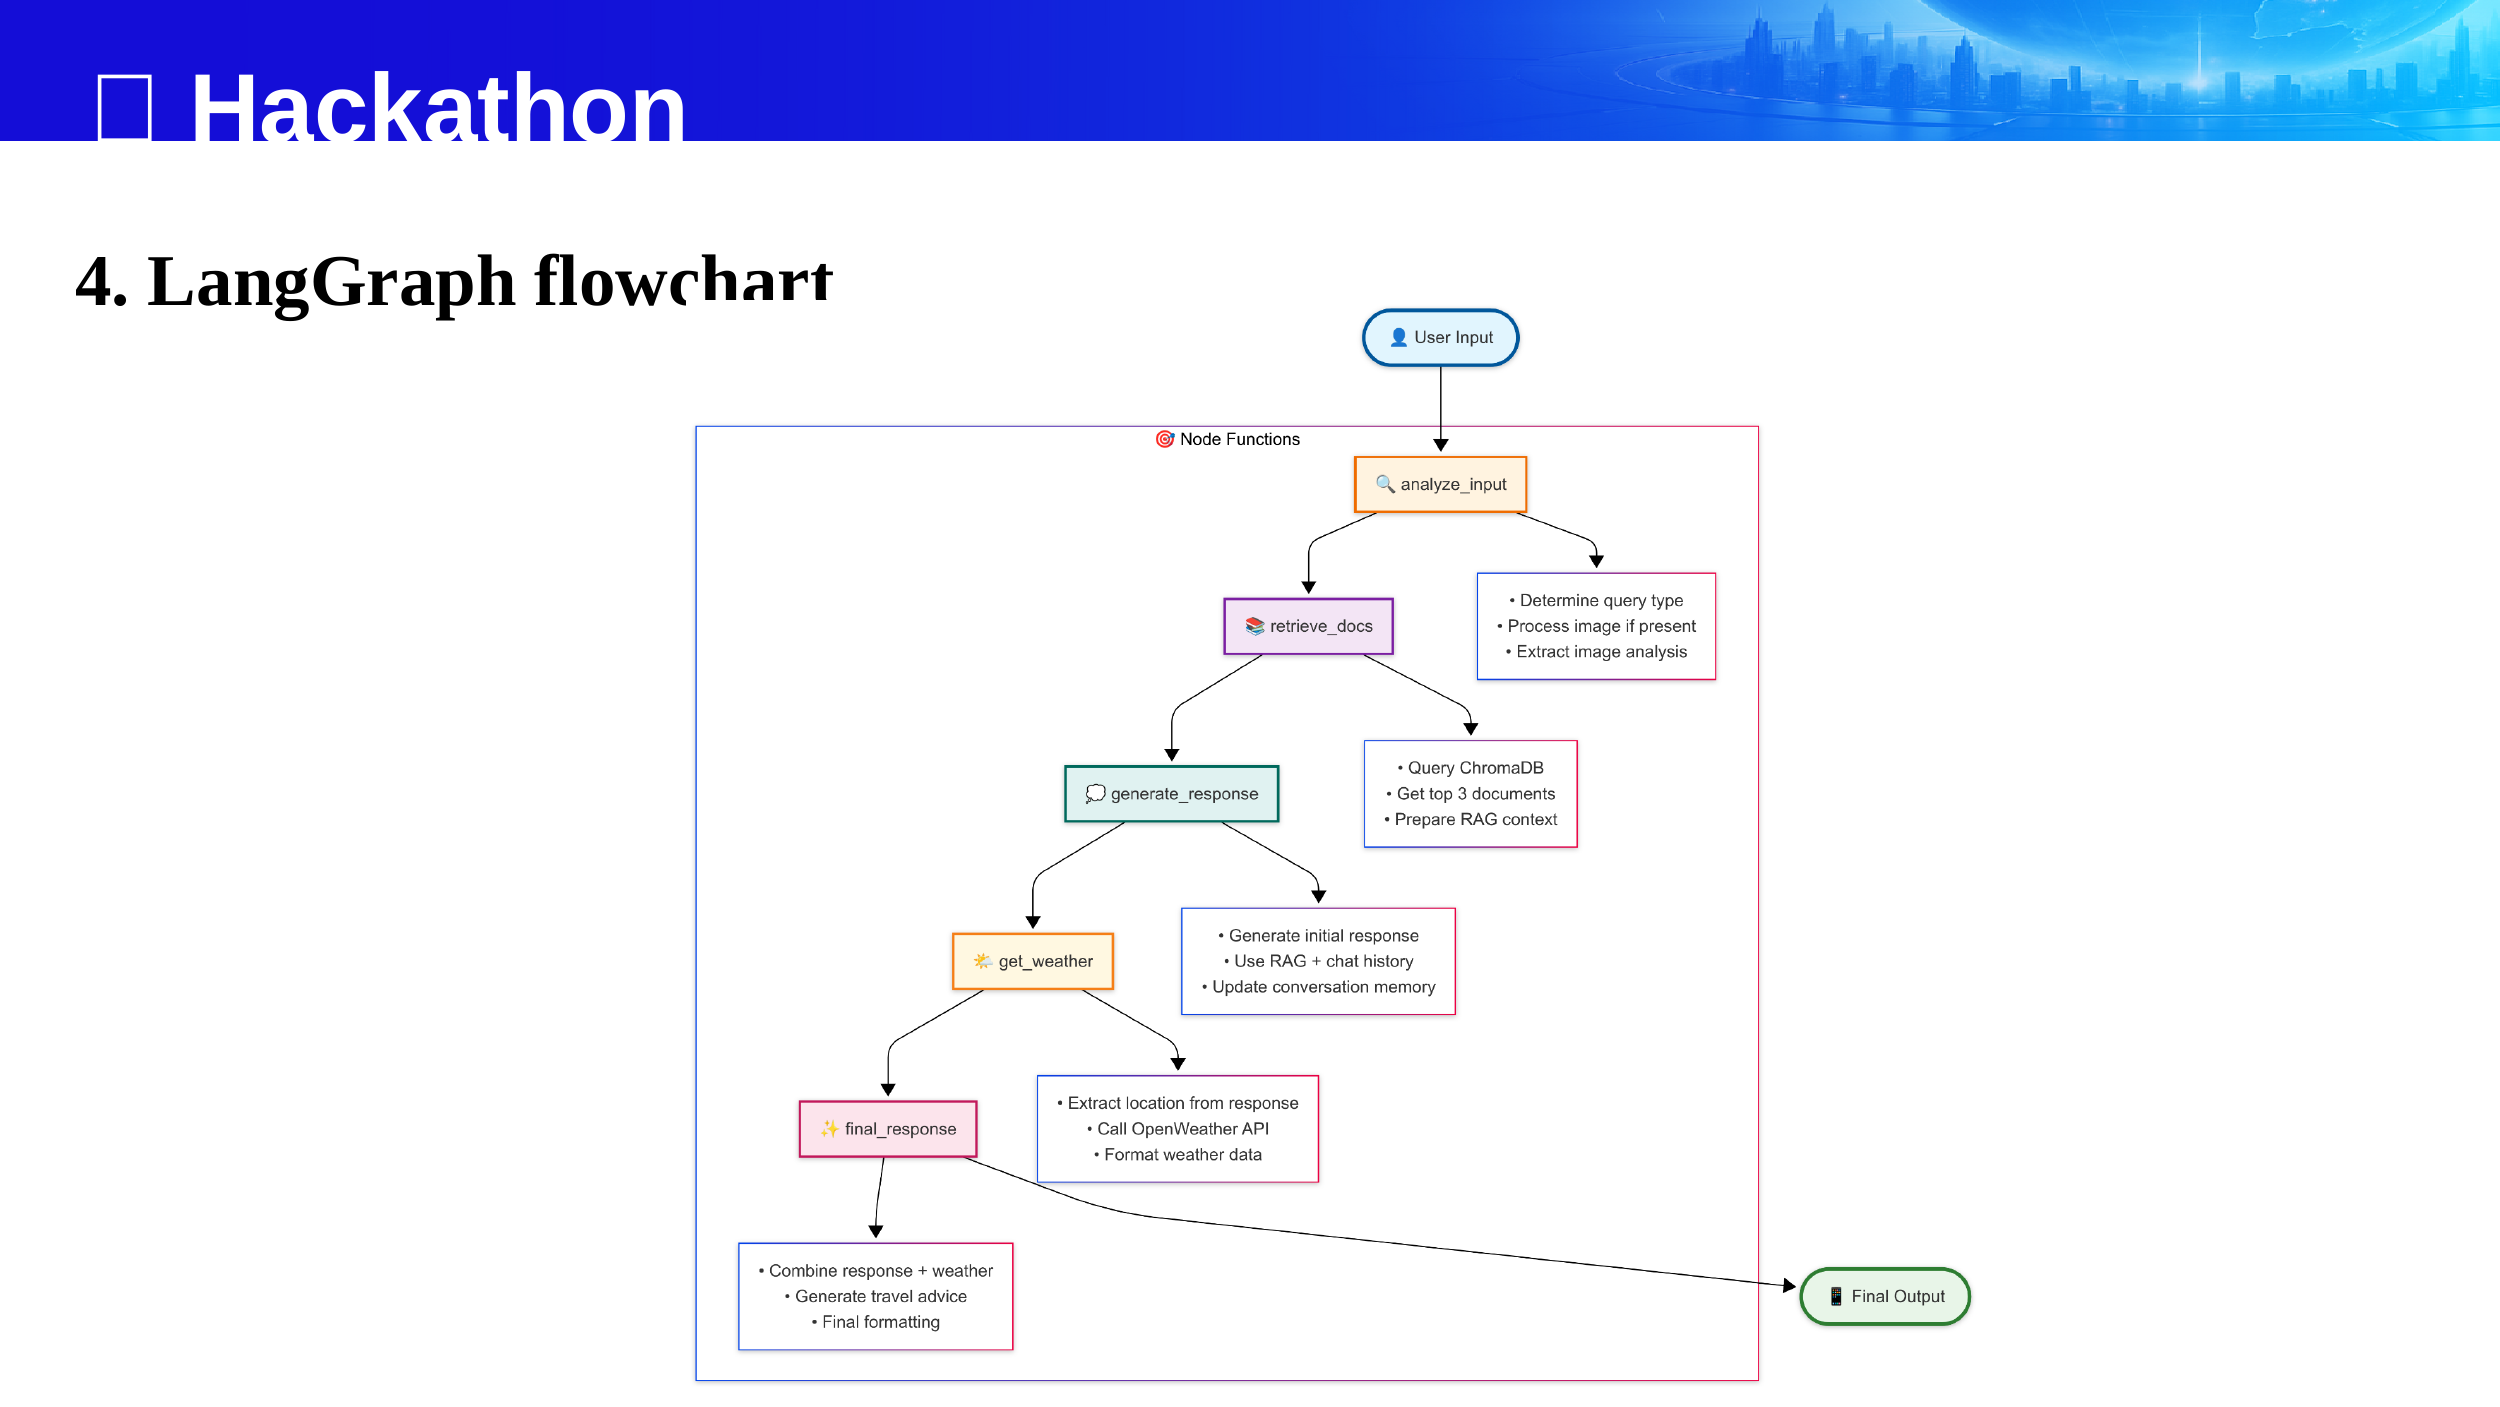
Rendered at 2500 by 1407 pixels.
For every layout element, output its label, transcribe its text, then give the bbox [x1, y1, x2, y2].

text_box 🎯 Hackathon [61, 31, 1669, 162]
text_box [0, 0, 2500, 141]
text_box 4. LangGraph flowchart [75, 206, 1090, 393]
picture [686, 300, 1979, 1387]
